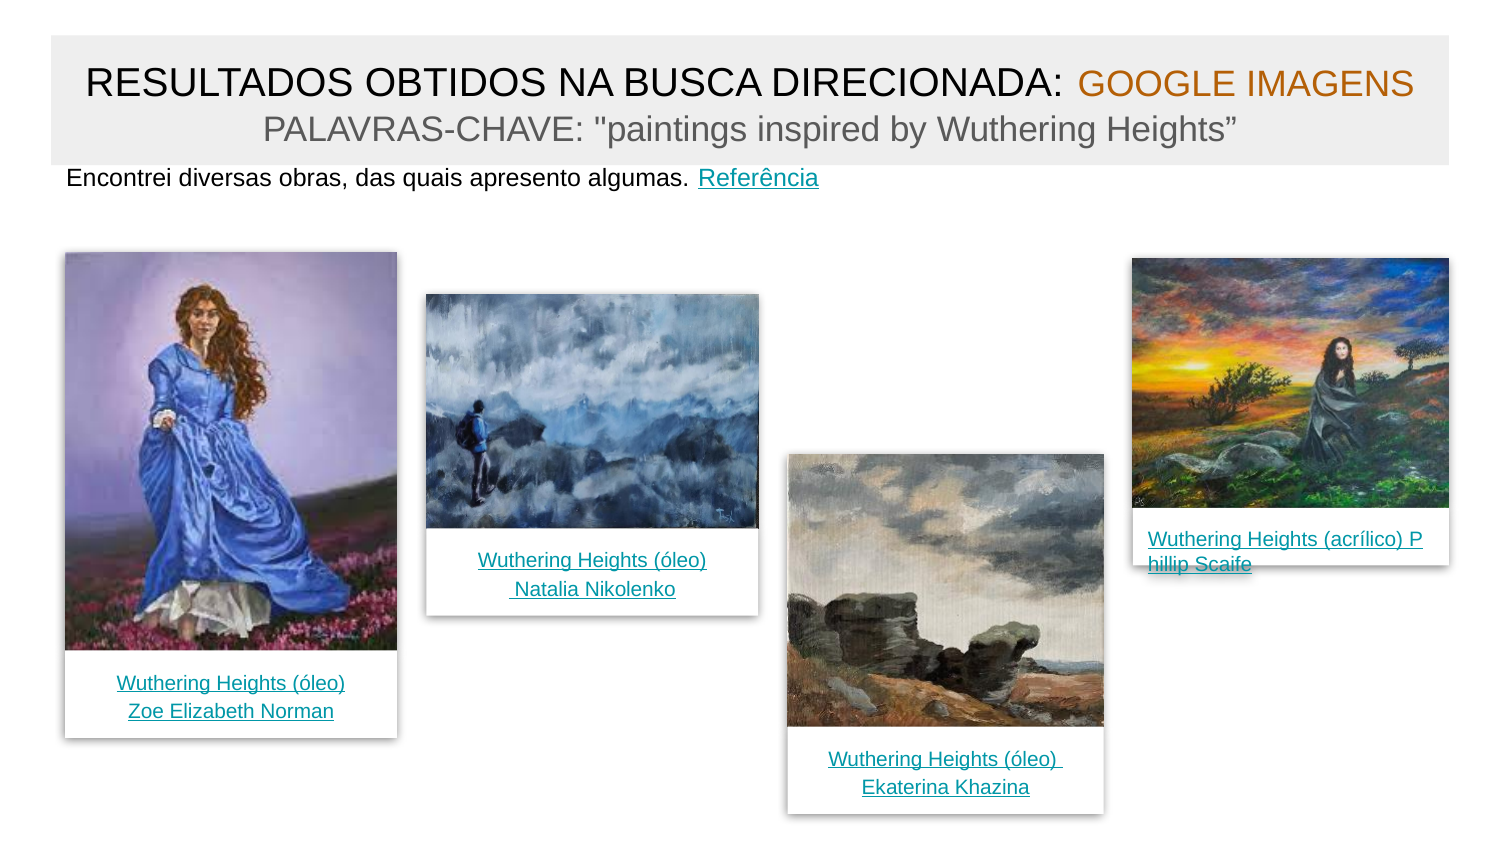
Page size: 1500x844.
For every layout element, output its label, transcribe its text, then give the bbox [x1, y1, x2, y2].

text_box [426, 294, 759, 614]
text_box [1132, 258, 1450, 593]
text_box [64, 252, 398, 736]
title RESULTADOS OBTIDOS NA BUSCA DIRECIONADA: GOOGLE IMAGENS PALAVRAS-CHAVE: "paintings inspired by Wuthering Heights” [51, 35, 1449, 166]
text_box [787, 454, 1104, 812]
text_box Encontrei diversas obras, das quais apresento algumas. Referência [51, 166, 1449, 207]
